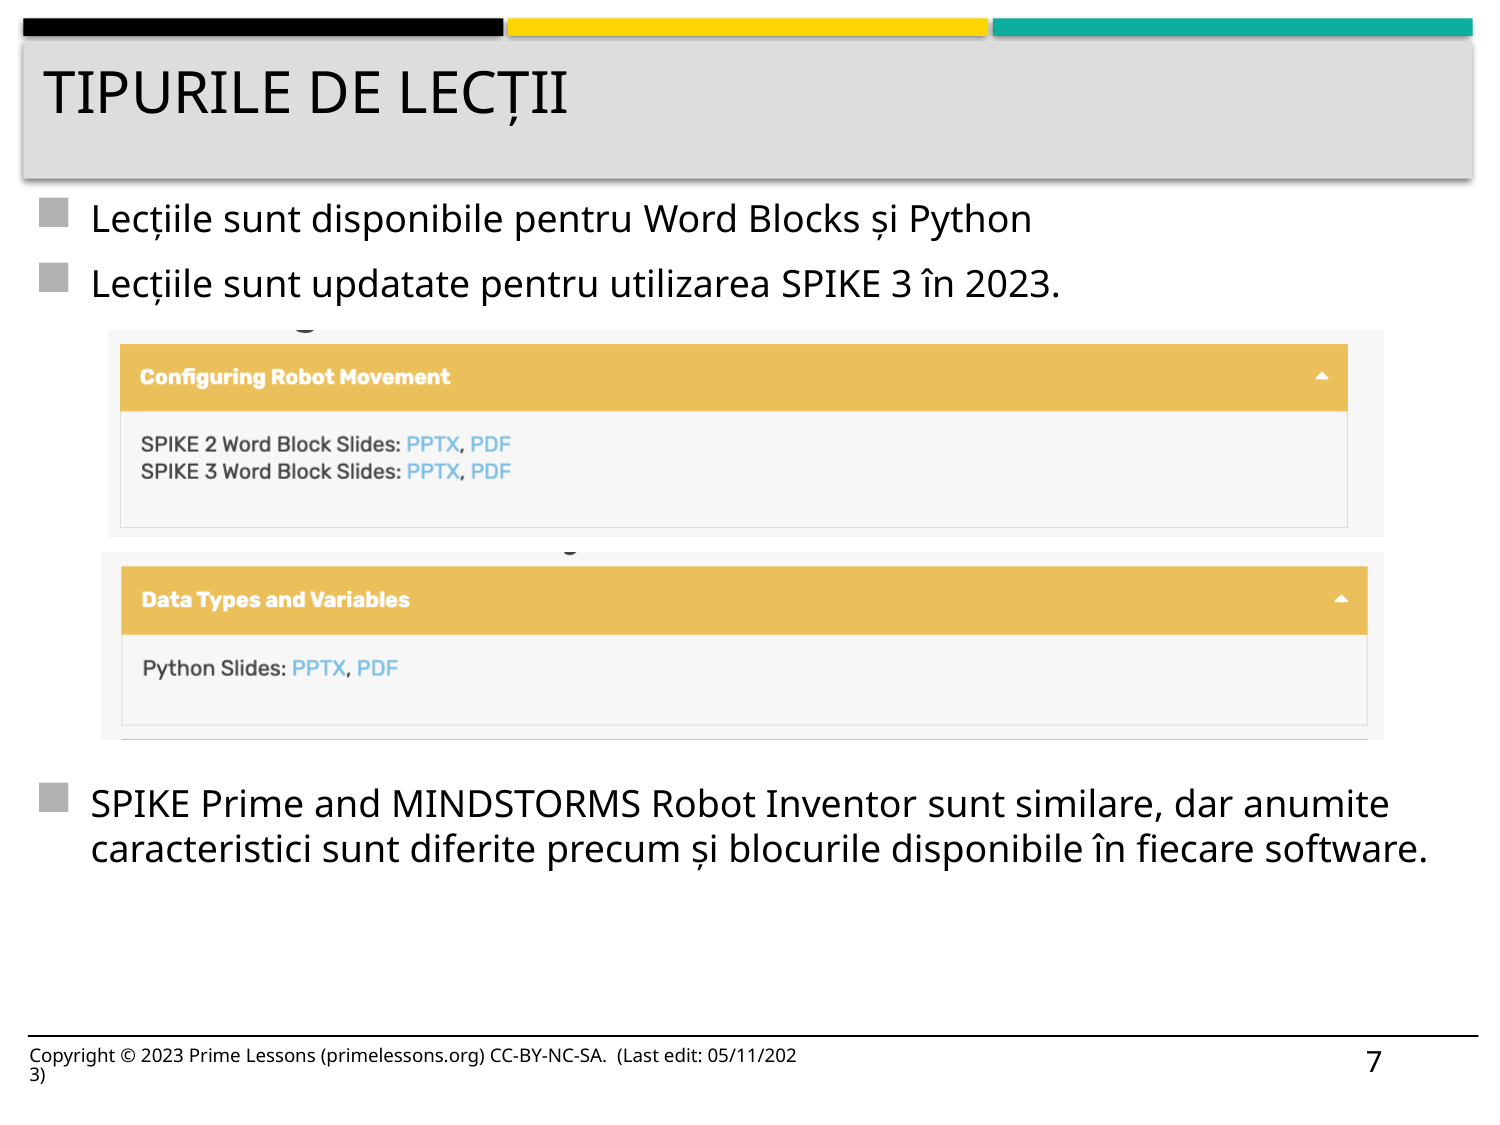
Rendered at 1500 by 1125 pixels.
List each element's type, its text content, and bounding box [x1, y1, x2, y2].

title Tipurile de lecții [28, 48, 1464, 172]
slide_number 7 [1351, 1036, 1478, 1097]
list Lecțiile sunt disponibile pentru Word Blocks și Python Lecțiile sunt updatate pentru utilizarea SPIKE 3 în 2023. SPIKE Prime and MINDSTORMS Robot Inventor sunt similare, dar anumite caracteristici sunt diferite precum și blocurile disponibile în fiecare software. [25, 187, 1475, 1021]
picture [101, 551, 1385, 740]
picture [108, 329, 1385, 538]
footer Copyright © 2023 Prime Lessons (primelessons.org) CC-BY-NC-SA. (Last edit: 05/11/2023) [14, 1036, 814, 1097]
